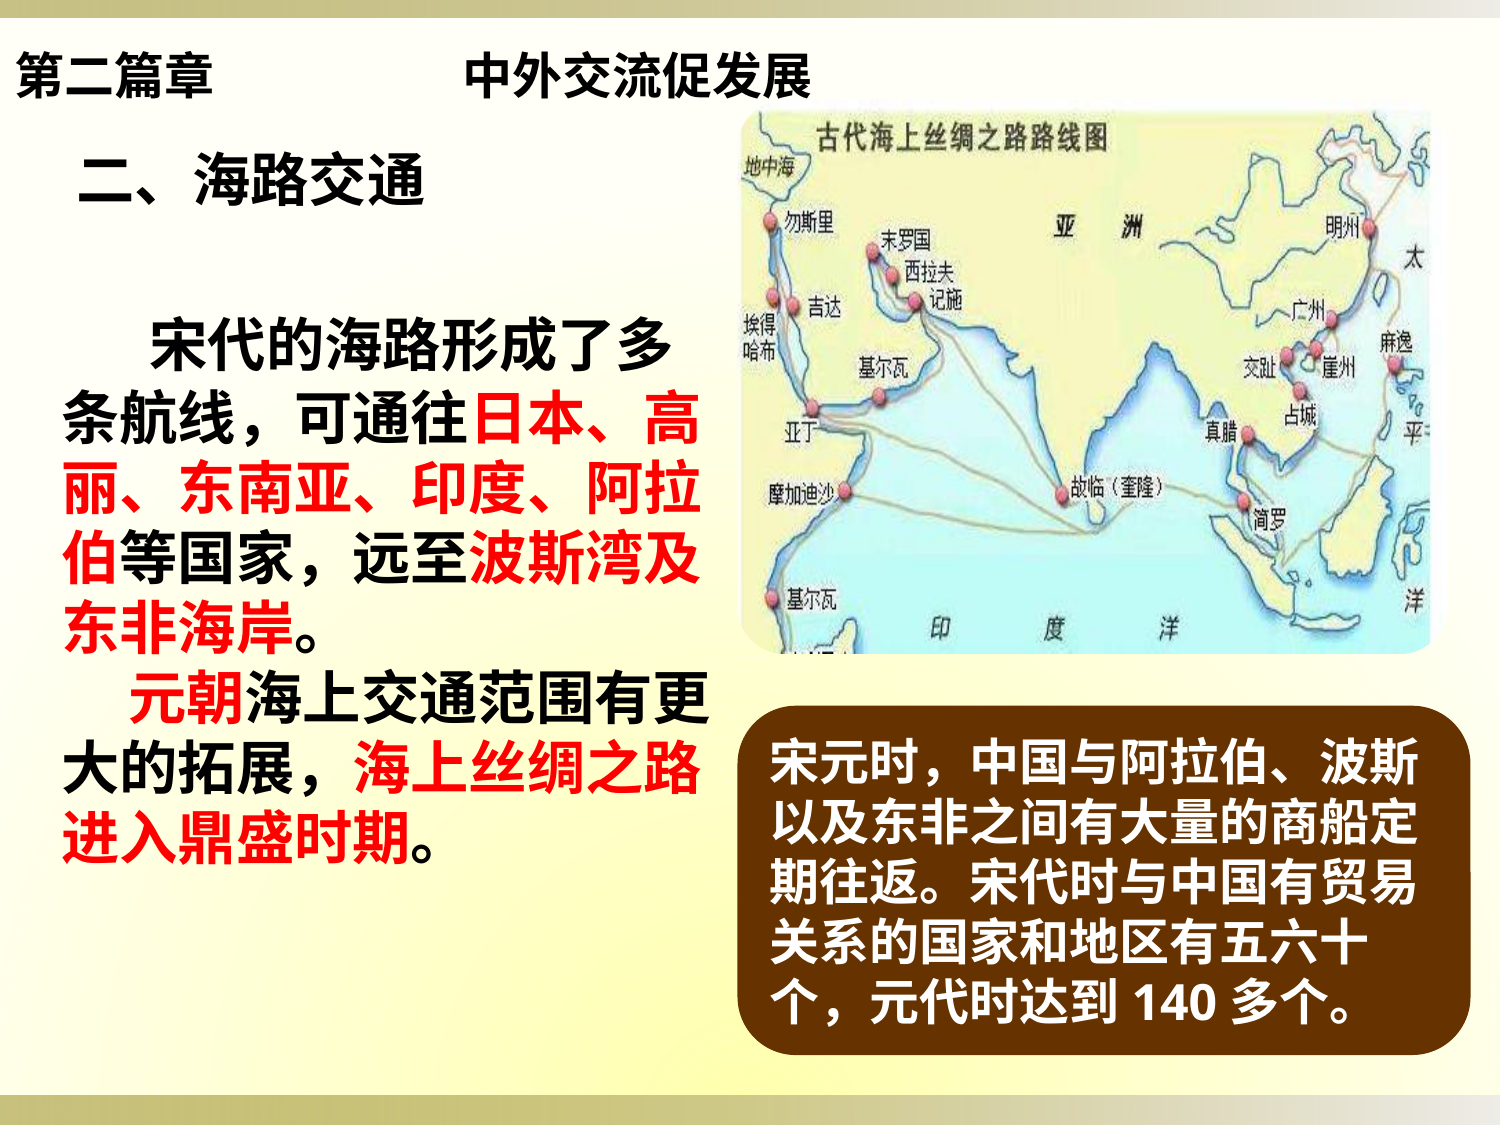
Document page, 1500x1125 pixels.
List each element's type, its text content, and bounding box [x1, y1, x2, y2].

text_box 第二篇章 中外交流促发展 [0, 37, 1138, 113]
text_box 二、海路交通 [64, 137, 621, 219]
picture [736, 99, 1448, 655]
text_box 宋代的海路形成了多条航线，可通往日本、高丽、东南亚、印度、阿拉伯等国家，远至波斯湾及东非海岸。 元朝海上交通范围有更大的拓展，海上丝绸之路进入鼎盛时期。 [41, 278, 739, 882]
text_box 宋元时，中国与阿拉伯、波斯以及东非之间有大量的商船定期往返。宋代时与中国有贸易关系的国家和地区有五六十个，元代时达到140多个。 [737, 705, 1471, 1056]
